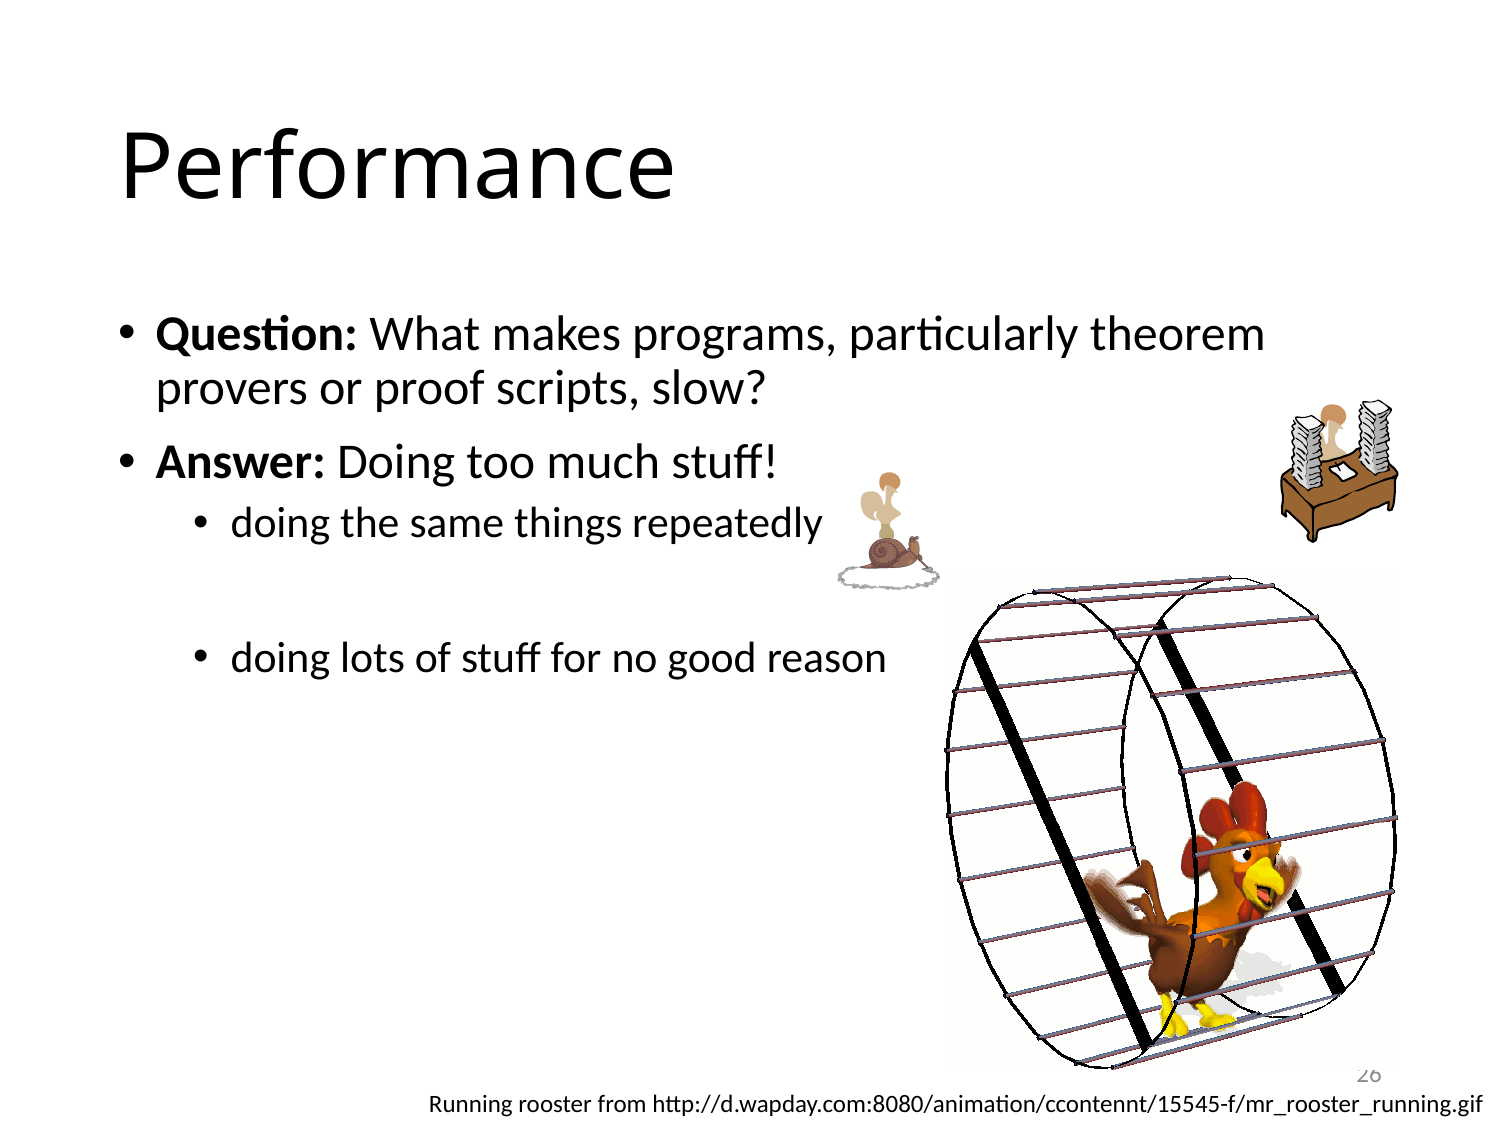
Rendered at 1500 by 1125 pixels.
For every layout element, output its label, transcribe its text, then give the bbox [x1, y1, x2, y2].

slide_number 26 [1059, 1070, 1397, 1080]
title Performance [103, 59, 1397, 278]
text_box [834, 470, 944, 595]
text_box Running rooster from http://d.wapday.com:8080/animation/ccontennt/15545-f/mr_rooster_running.gif [281, 1080, 1500, 1125]
list Question: What makes programs, particularly theorem provers or proof scripts, slow? Answer: Doing too much stuff! doing the same things repeatedly doing lots of stuff for no good reason [103, 299, 1397, 1014]
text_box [1281, 399, 1398, 542]
picture [944, 575, 1398, 1070]
